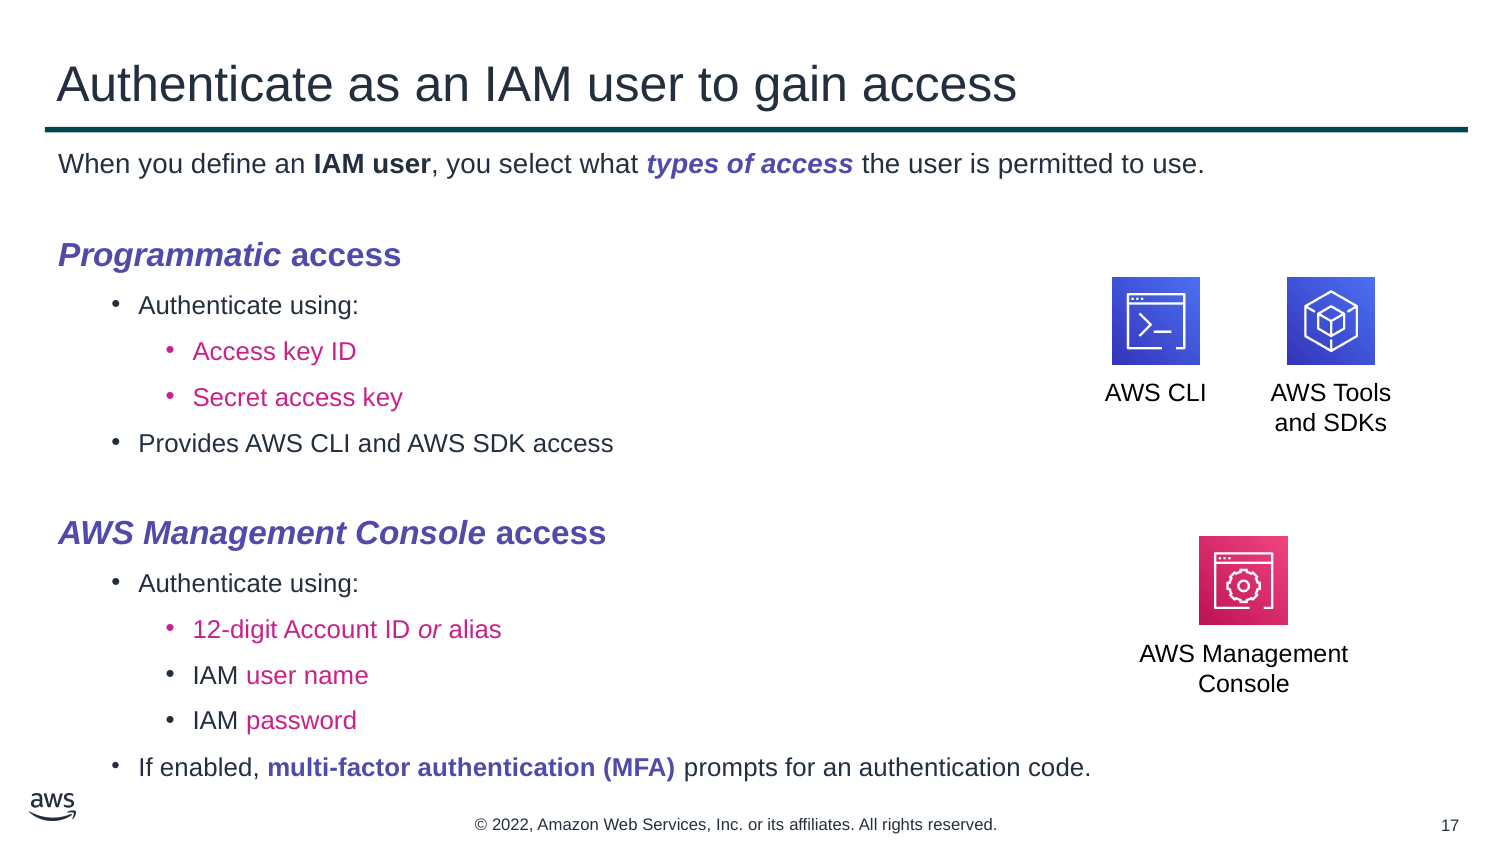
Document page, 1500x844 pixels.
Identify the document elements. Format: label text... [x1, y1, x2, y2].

picture [1199, 536, 1288, 625]
text_box AWS Tools and SDKs [1249, 371, 1413, 443]
picture [29, 793, 76, 821]
picture [1287, 277, 1376, 366]
title Authenticate as an IAM user to gain access [45, 36, 1469, 127]
slide_number ‹#› [1411, 808, 1471, 841]
list When you define an IAM user, you select what types of access the user is permitted to use. Programmatic access Authenticate using: Access key ID Secret access key Provides AWS CLI and AWS SDK access AWS Management Console access Authenticate using: 12-digit Account ID or alias IAM user name IAM password If enabled, multi-factor authentication (MFA) prompts for an authentication code. [45, 140, 1471, 792]
picture [1111, 277, 1200, 366]
text_box AWS CLI [1046, 371, 1249, 413]
text_box AWS Management Console [1113, 631, 1375, 703]
